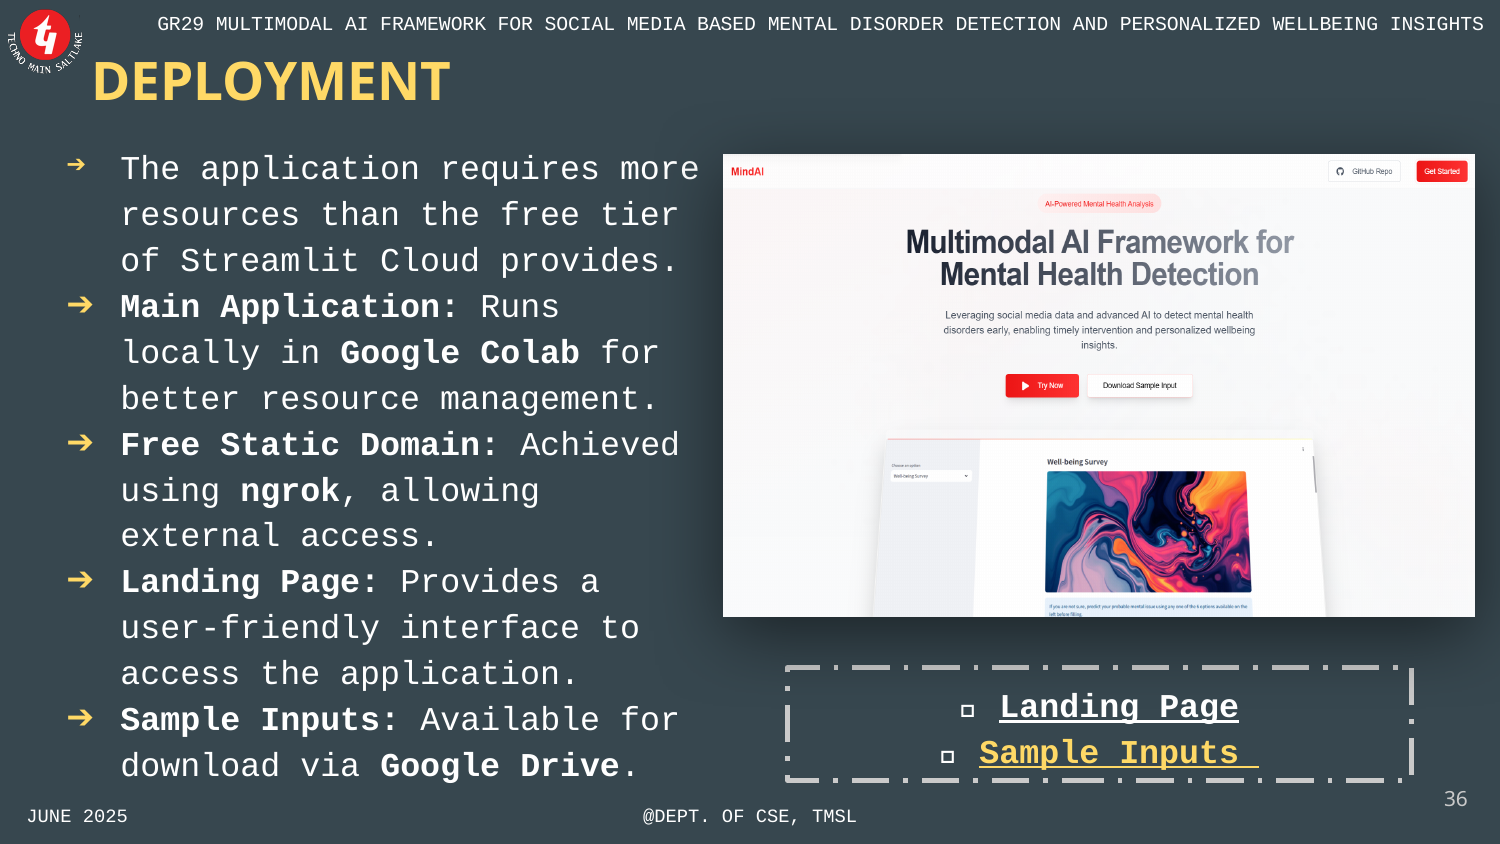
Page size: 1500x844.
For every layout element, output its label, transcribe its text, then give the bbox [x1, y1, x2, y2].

slide_number ‹#› [1392, 767, 1483, 833]
title DEPLOYMENT [76, 49, 1474, 127]
text_box @DEPT. OF CSE, TMSL [582, 785, 918, 844]
picture [0, 0, 91, 87]
picture [723, 153, 1476, 618]
text_box GR29 MULTIMODAL AI FRAMEWORK FOR SOCIAL MEDIA BASED MENTAL DISORDER DETECTION AND PERSONALIZED WELLBEING INSIGHTS [94, 0, 1500, 49]
text_box JUNE 2025 [0, 785, 155, 844]
text_box The application requires more resources than the free tier of Streamlit Cloud provides. Main Application: Runs locally in Google Colab for better resource management. Free Static Domain: Achieved using ngrok, allowing external access. Landing Page: Provides a user-friendly interface to access the application. Sample Inputs: Available for download via Google Drive. [30, 125, 724, 786]
text_box 🔗 Landing Page 📂 Sample Inputs [787, 688, 1412, 781]
